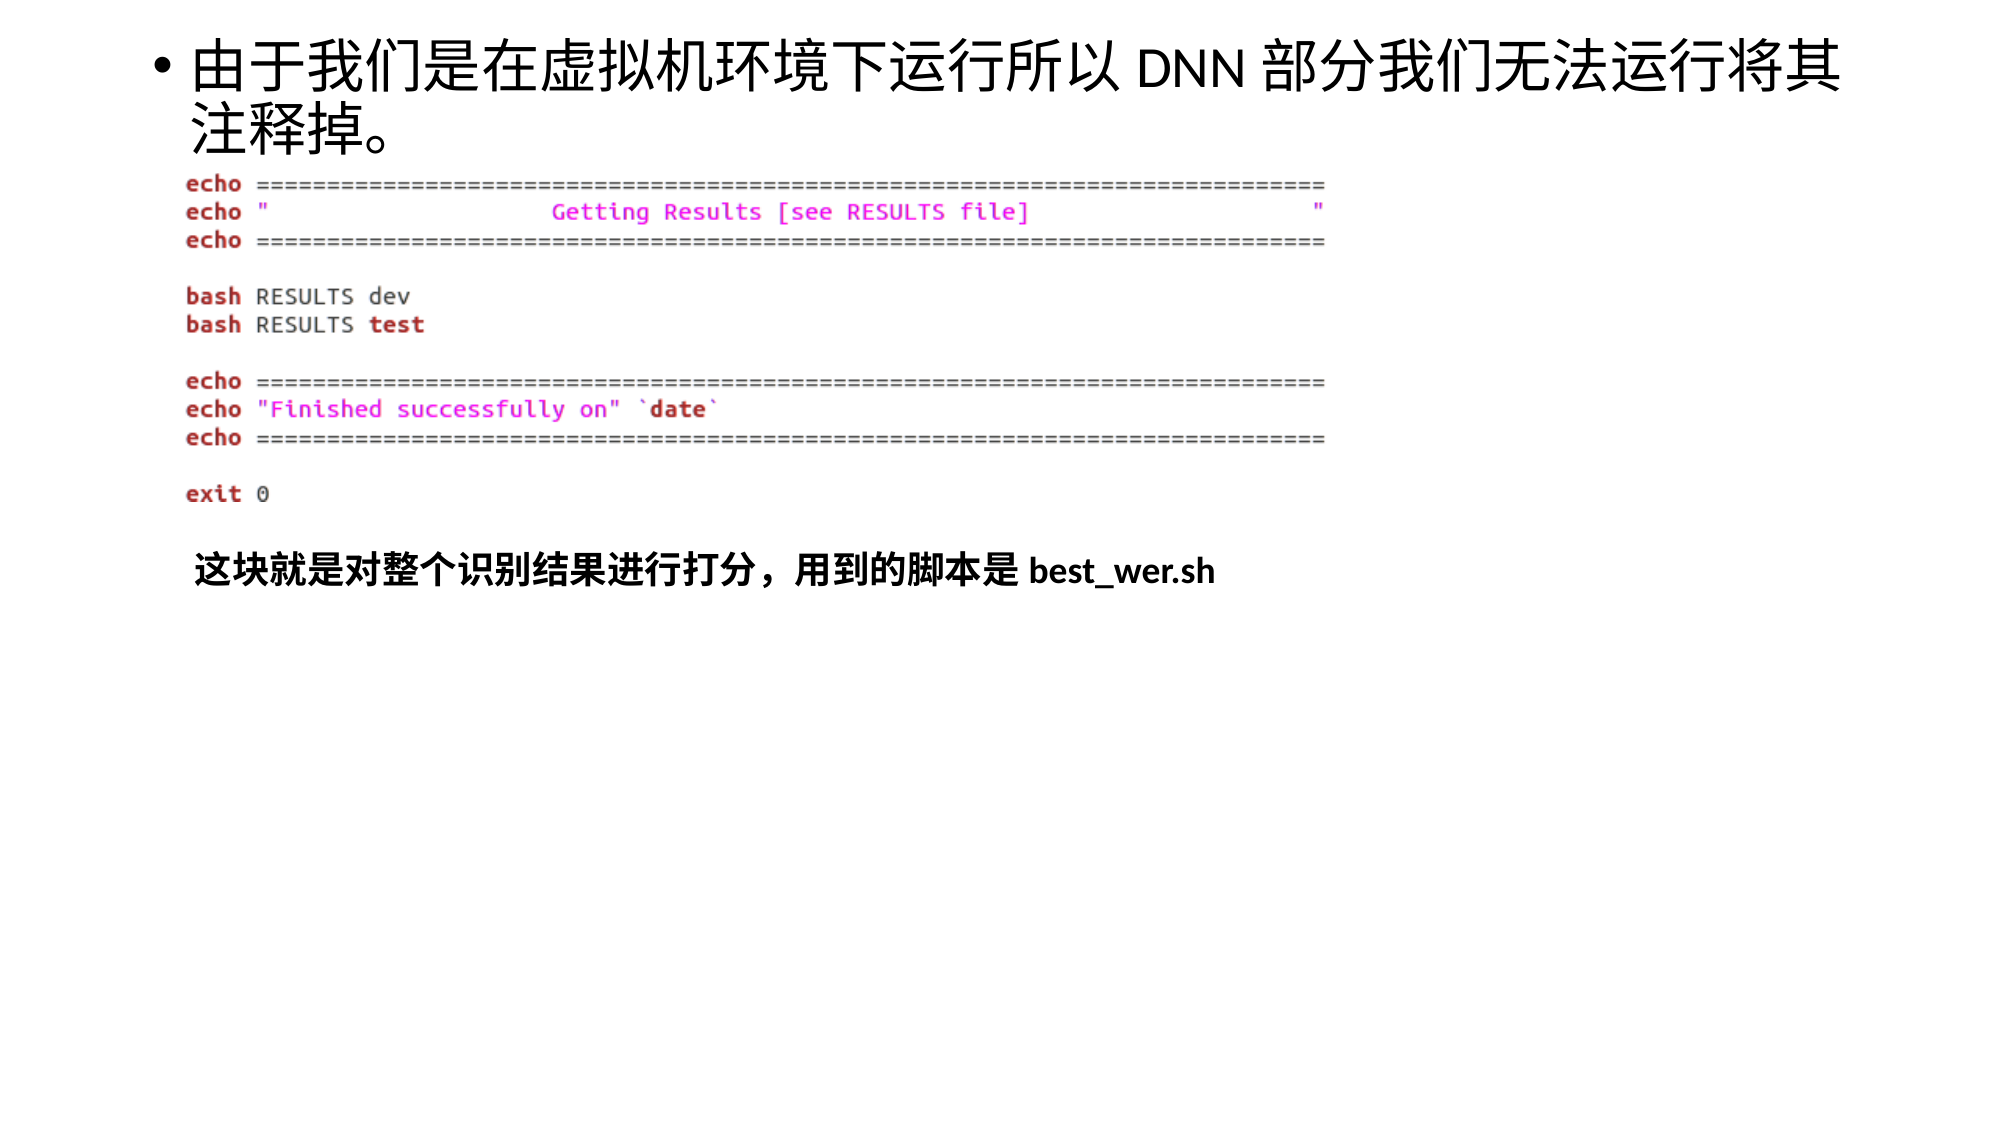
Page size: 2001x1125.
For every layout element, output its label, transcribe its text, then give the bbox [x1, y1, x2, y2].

text_box 这块就是对整个识别结果进行打分，用到的脚本是best_wer.sh [180, 538, 1508, 599]
list 由于我们是在虚拟机环境下运行所以DNN部分我们无法运行将其注释掉。 [137, 29, 1863, 1014]
picture [183, 173, 1337, 502]
